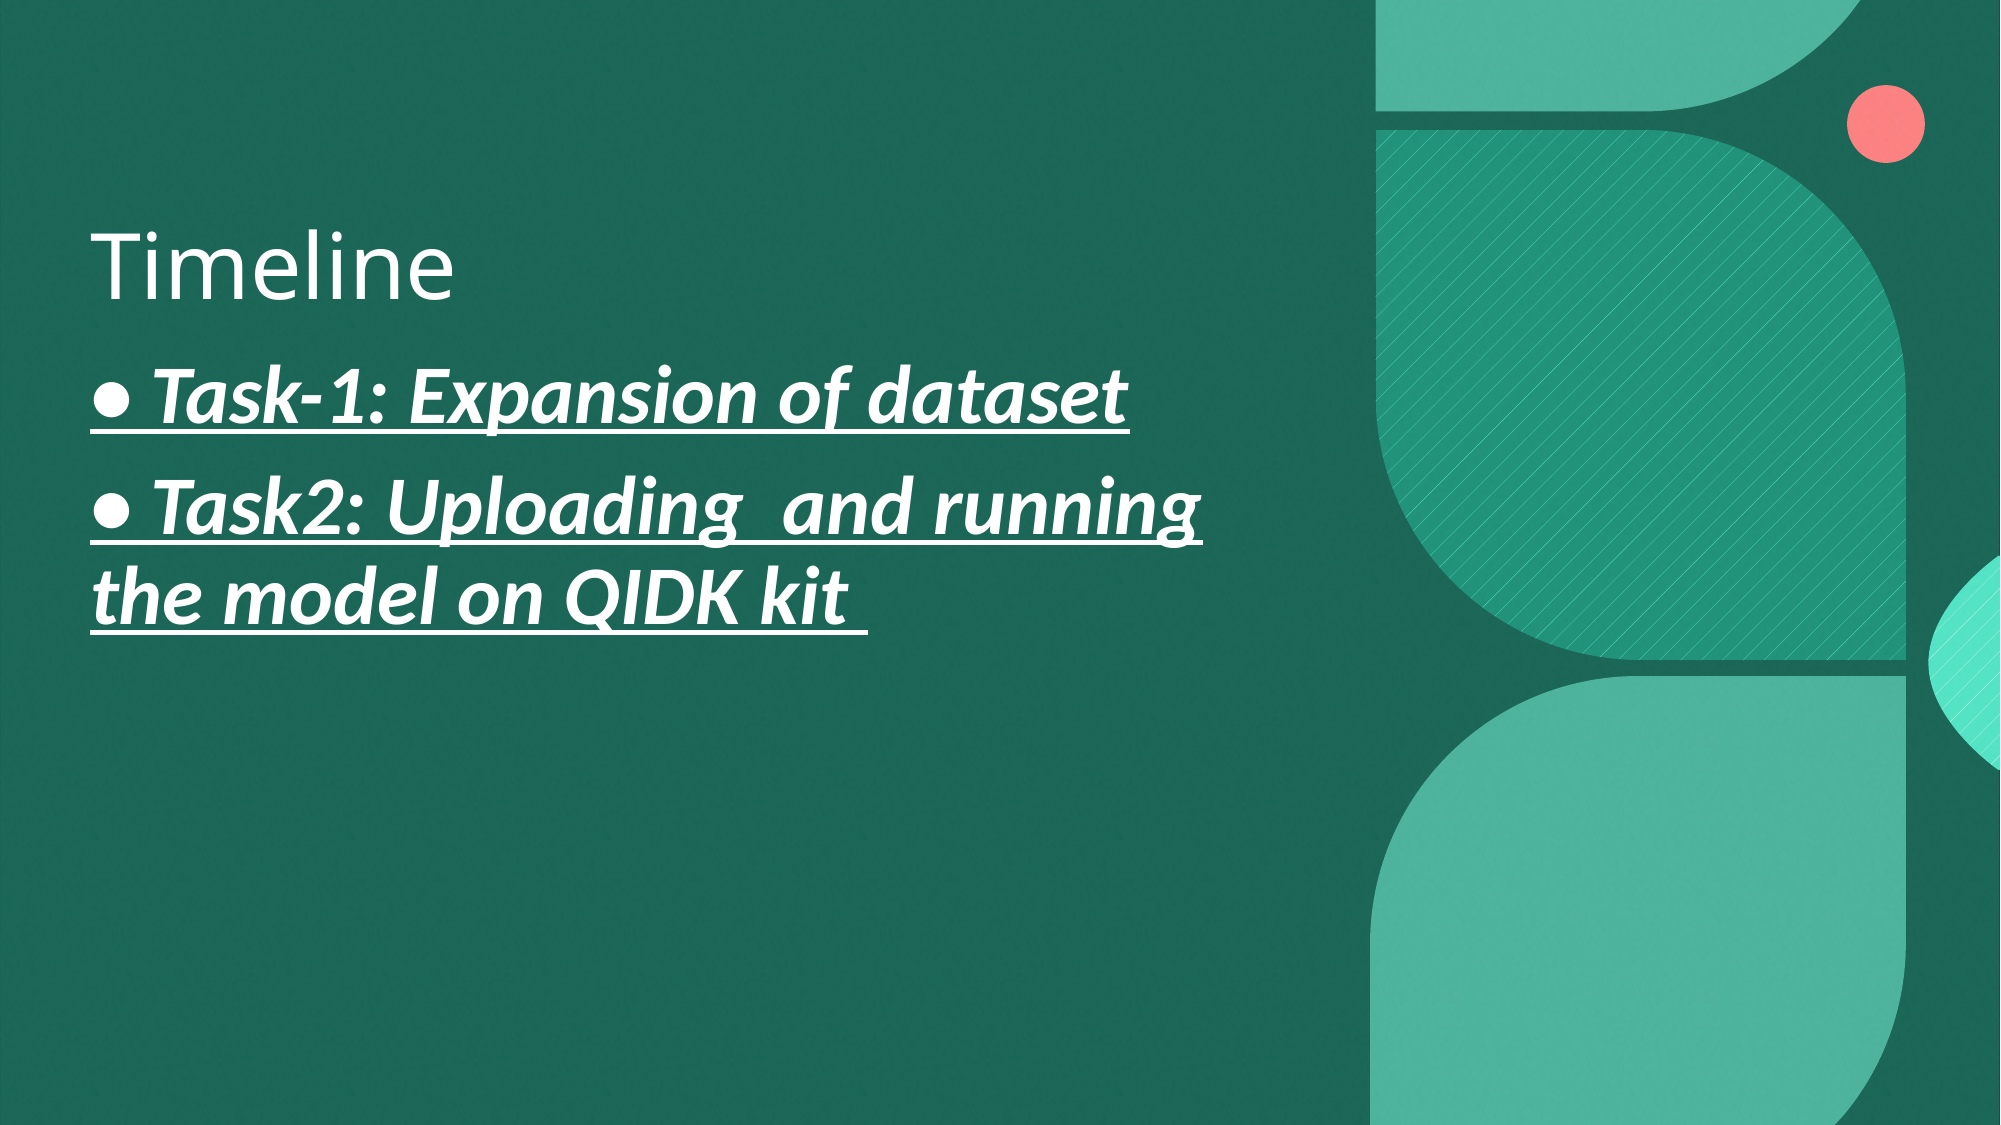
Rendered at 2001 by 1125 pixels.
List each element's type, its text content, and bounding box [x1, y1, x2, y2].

list • Task-1: Expansion of dataset • Task2: Uploading and running the model on QIDK kit [75, 343, 1336, 1014]
title Timeline [75, 109, 1336, 327]
